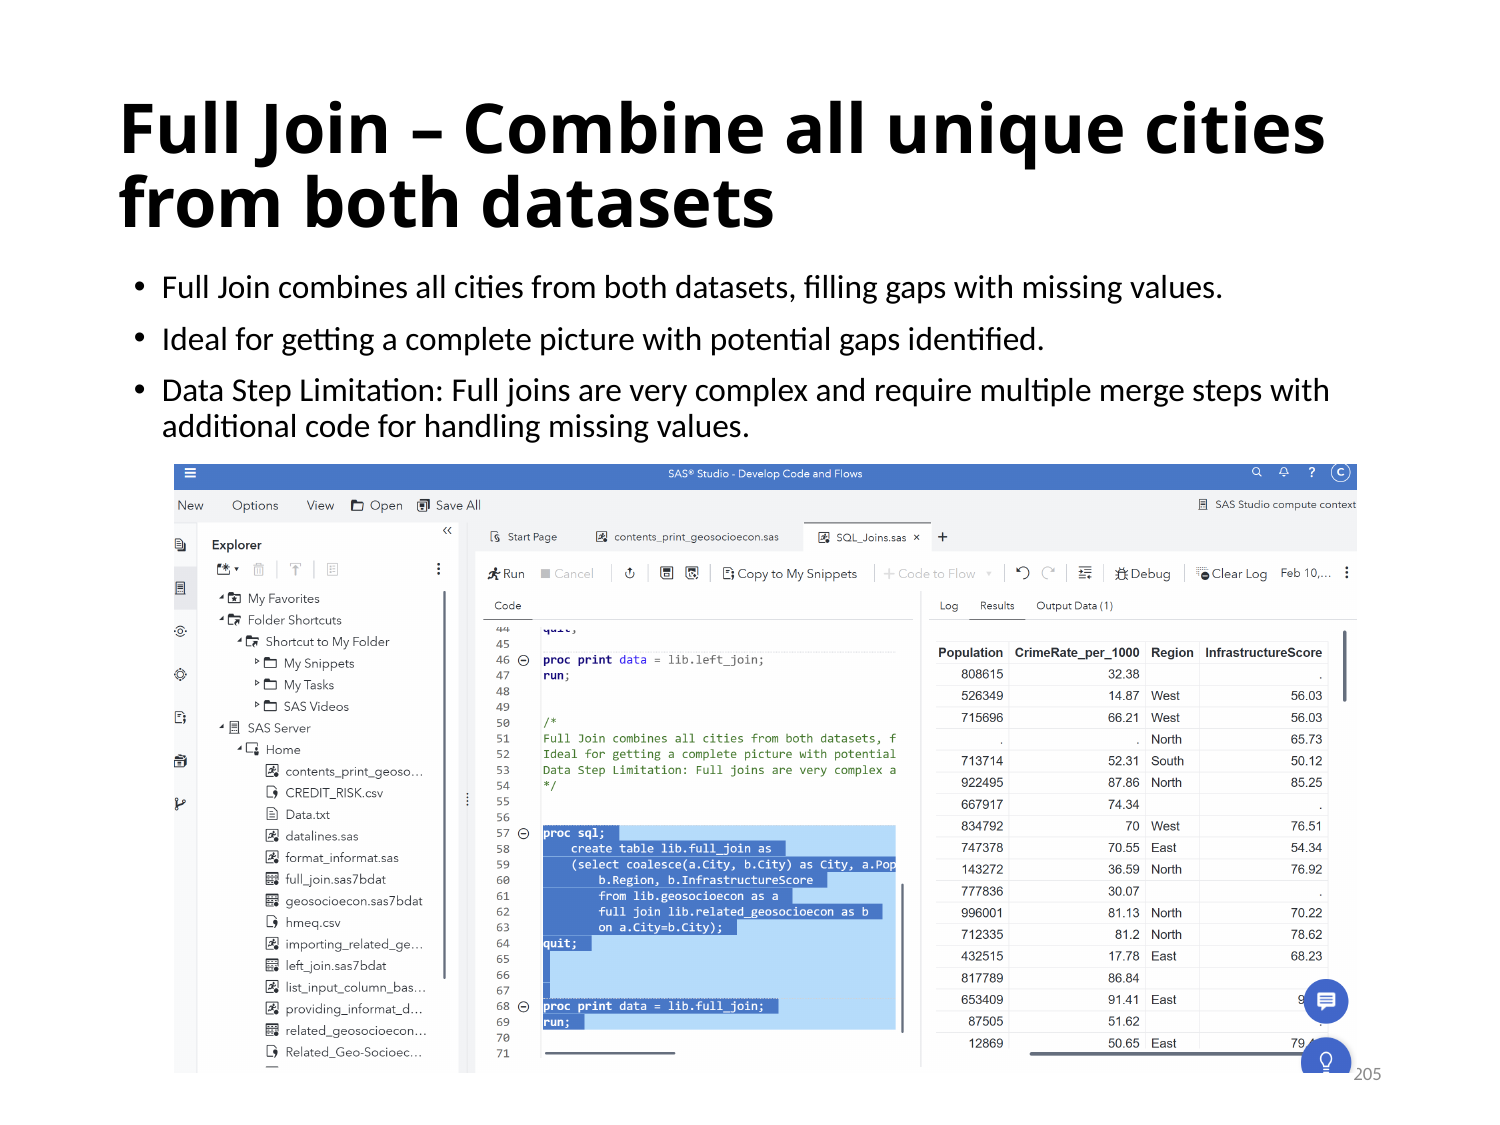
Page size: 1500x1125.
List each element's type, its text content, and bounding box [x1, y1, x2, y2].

picture [174, 464, 1357, 1073]
slide_number 205 [1059, 1042, 1397, 1103]
title Full Join – Combine all unique cities from both datasets [103, 59, 1397, 278]
list Full Join combines all cities from both datasets, filling gaps with missing values. Ideal for getting a complete picture with potential gaps identified. Data Step Limitation: Full joins are very complex and require multiple merge steps with additional code for handling missing values. [118, 262, 1413, 977]
